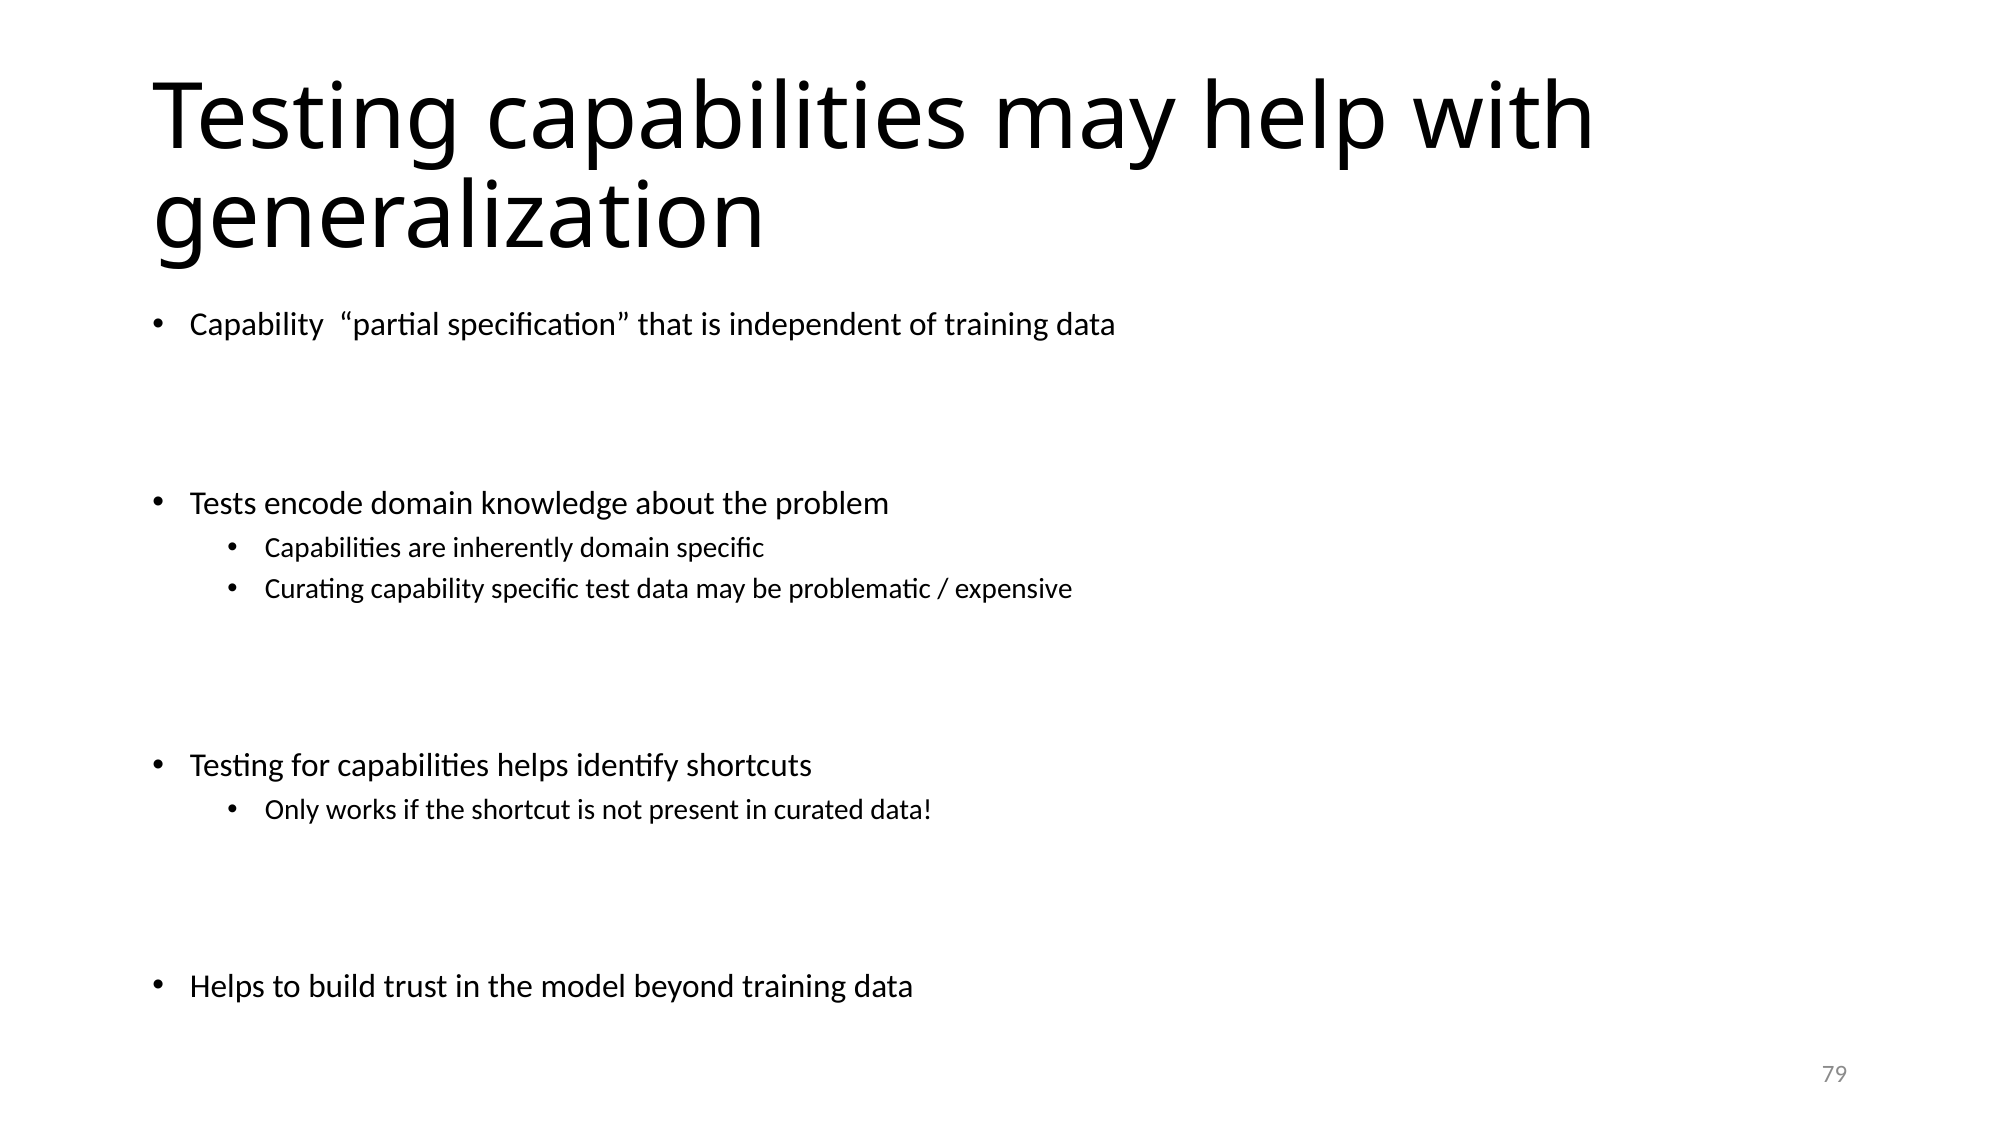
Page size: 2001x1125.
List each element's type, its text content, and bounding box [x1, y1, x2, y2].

slide_number 79 [1412, 1042, 1863, 1103]
title Testing capabilities may help with generalization [137, 59, 1863, 278]
